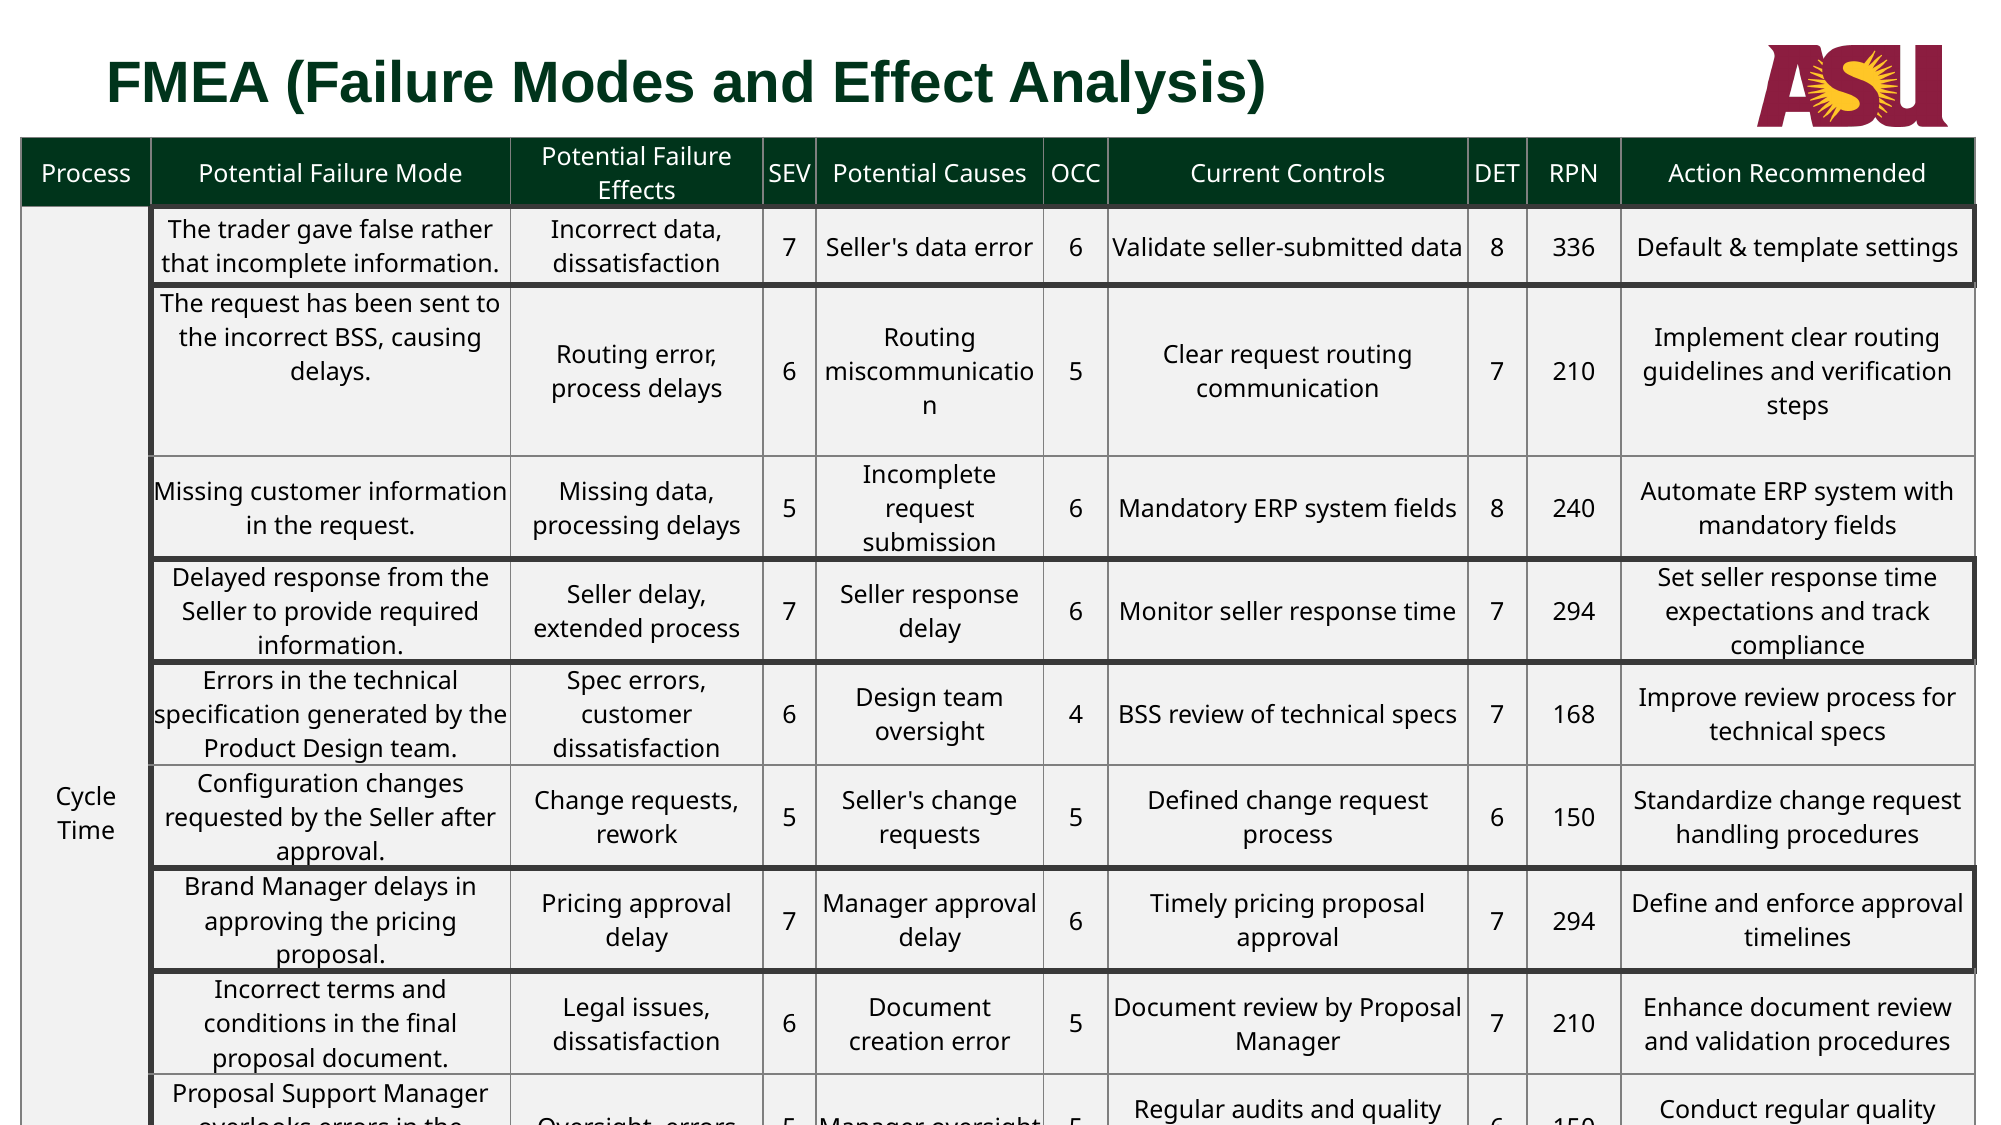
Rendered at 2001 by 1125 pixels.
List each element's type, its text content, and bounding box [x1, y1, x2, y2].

table_cell Legal issues, dissatisfaction [511, 974, 762, 1073]
table_cell Improve review process for technical specs [1622, 665, 1974, 764]
table_cell Incorrect data, dissatisfaction [511, 209, 762, 282]
table_cell Change requests, rework [511, 766, 762, 865]
table_cell 6 [1469, 766, 1526, 865]
table_cell Define and enforce approval timelines [1622, 871, 1972, 968]
table_cell Monitor seller response time [1109, 562, 1467, 659]
table_cell Seller's data error [817, 209, 1043, 282]
table_cell 6 [1044, 209, 1107, 282]
table_cell Document creation error [817, 974, 1043, 1073]
table_cell Seller response delay [817, 562, 1043, 659]
table_cell Oversight, errors [511, 1075, 762, 1125]
table_cell Regular audits and quality checks [1109, 1075, 1467, 1125]
table_cell 210 [1528, 974, 1620, 1073]
table_cell 7 [1469, 562, 1526, 659]
table_cell 8 [1469, 457, 1526, 556]
table_cell Validate seller-submitted data [1109, 209, 1467, 282]
table_cell Delayed response from the Seller to provide required information. [154, 562, 510, 659]
table_cell 6 [1044, 457, 1107, 556]
table_header Potential Failure Mode [152, 138, 510, 204]
table_header RPN [1528, 138, 1620, 204]
table_cell 7 [764, 562, 815, 659]
table_cell Routing miscommunication [817, 288, 1043, 455]
table_cell 5 [764, 766, 815, 865]
table_cell The request has been sent to the incorrect BSS, causing delays. [154, 288, 510, 455]
table_header Action Recommended [1622, 138, 1974, 204]
table_cell Document review by Proposal Manager [1109, 974, 1467, 1073]
table_cell Conduct regular quality audits and feedback [1622, 1075, 1974, 1125]
table_cell Defined change request process [1109, 766, 1467, 865]
table_cell 240 [1528, 457, 1620, 556]
table_cell 150 [1528, 766, 1620, 865]
table_cell Pricing approval delay [511, 871, 762, 968]
table_cell Implement clear routing guidelines and verification steps [1622, 288, 1974, 455]
table_cell Automate ERP system with mandatory fields [1622, 457, 1974, 556]
table_cell 210 [1528, 288, 1620, 455]
table_header DET [1469, 138, 1526, 204]
table_cell 7 [1469, 974, 1526, 1073]
table_cell 294 [1528, 871, 1620, 968]
table_cell 6 [1044, 562, 1107, 659]
table_cell Routing error, process delays [511, 288, 762, 455]
table_cell Configuration changes requested by the Seller after approval. [154, 766, 510, 865]
table_cell 7 [764, 209, 815, 282]
table_cell Mandatory ERP system fields [1109, 457, 1467, 556]
table_cell Timely pricing proposal approval [1109, 871, 1467, 968]
table_cell 7 [764, 871, 815, 968]
table_cell Missing data, processing delays [511, 457, 762, 556]
table_cell 168 [1528, 665, 1620, 764]
table_cell Seller's change requests [817, 766, 1043, 865]
table_header OCC [1044, 138, 1107, 204]
table_cell 5 [1044, 766, 1107, 865]
table_cell 336 [1528, 209, 1620, 282]
table_cell Incorrect terms and conditions in the final proposal document. [154, 974, 510, 1073]
table_cell Proposal Support Manager overlooks errors in the proposal. [154, 1075, 510, 1125]
table_cell 8 [1469, 209, 1526, 282]
table_cell 5 [1044, 288, 1107, 455]
table_cell 5 [1044, 1075, 1107, 1125]
table_cell 6 [764, 288, 815, 455]
table_cell Errors in the technical specification generated by the Product Design team. [154, 665, 510, 764]
table_cell 150 [1528, 1075, 1620, 1125]
table_cell Set seller response time expectations and track compliance [1622, 562, 1972, 659]
table_cell BSS review of technical specs [1109, 665, 1467, 764]
table_cell The trader gave false rather that incomplete information. [154, 209, 510, 282]
table_header Potential Causes [817, 138, 1043, 204]
table_cell Enhance document review and validation procedures [1622, 974, 1974, 1073]
table_header Current Controls [1109, 138, 1467, 204]
table_cell 6 [764, 665, 815, 764]
table_cell 4 [1044, 665, 1107, 764]
table_cell 6 [764, 974, 815, 1073]
table_cell Spec errors, customer dissatisfaction [511, 665, 762, 764]
text_box FMEA (Failure Modes and Effect Analysis) [86, 21, 1914, 136]
table_header Potential Failure Effects [511, 138, 762, 204]
table_cell Seller delay, extended process [511, 562, 762, 659]
table_cell Clear request routing communication [1109, 288, 1467, 455]
table_cell 294 [1528, 562, 1620, 659]
table_cell Standardize change request handling procedures [1622, 766, 1974, 865]
table_cell Manager oversight [817, 1075, 1043, 1125]
table_cell Design team oversight [817, 665, 1043, 764]
table_cell 5 [764, 1075, 815, 1125]
table_cell 5 [764, 457, 815, 556]
table_header Process [22, 138, 150, 206]
picture [1914, 45, 1948, 127]
table_cell Missing customer information in the request. [154, 457, 510, 556]
table_cell Incomplete request submission [817, 457, 1043, 556]
table_cell 6 [1044, 871, 1107, 968]
table_header SEV [764, 138, 815, 204]
table_cell Default & template settings [1622, 209, 1972, 282]
table_cell 7 [1469, 871, 1526, 968]
table_cell 7 [1469, 288, 1526, 455]
table_cell Cycle Time [22, 207, 148, 1125]
table_cell Brand Manager delays in approving the pricing proposal. [154, 871, 510, 968]
table_cell Manager approval delay [817, 871, 1043, 968]
table_cell 7 [1469, 665, 1526, 764]
table_cell 5 [1044, 974, 1107, 1073]
table_cell 6 [1469, 1075, 1526, 1125]
